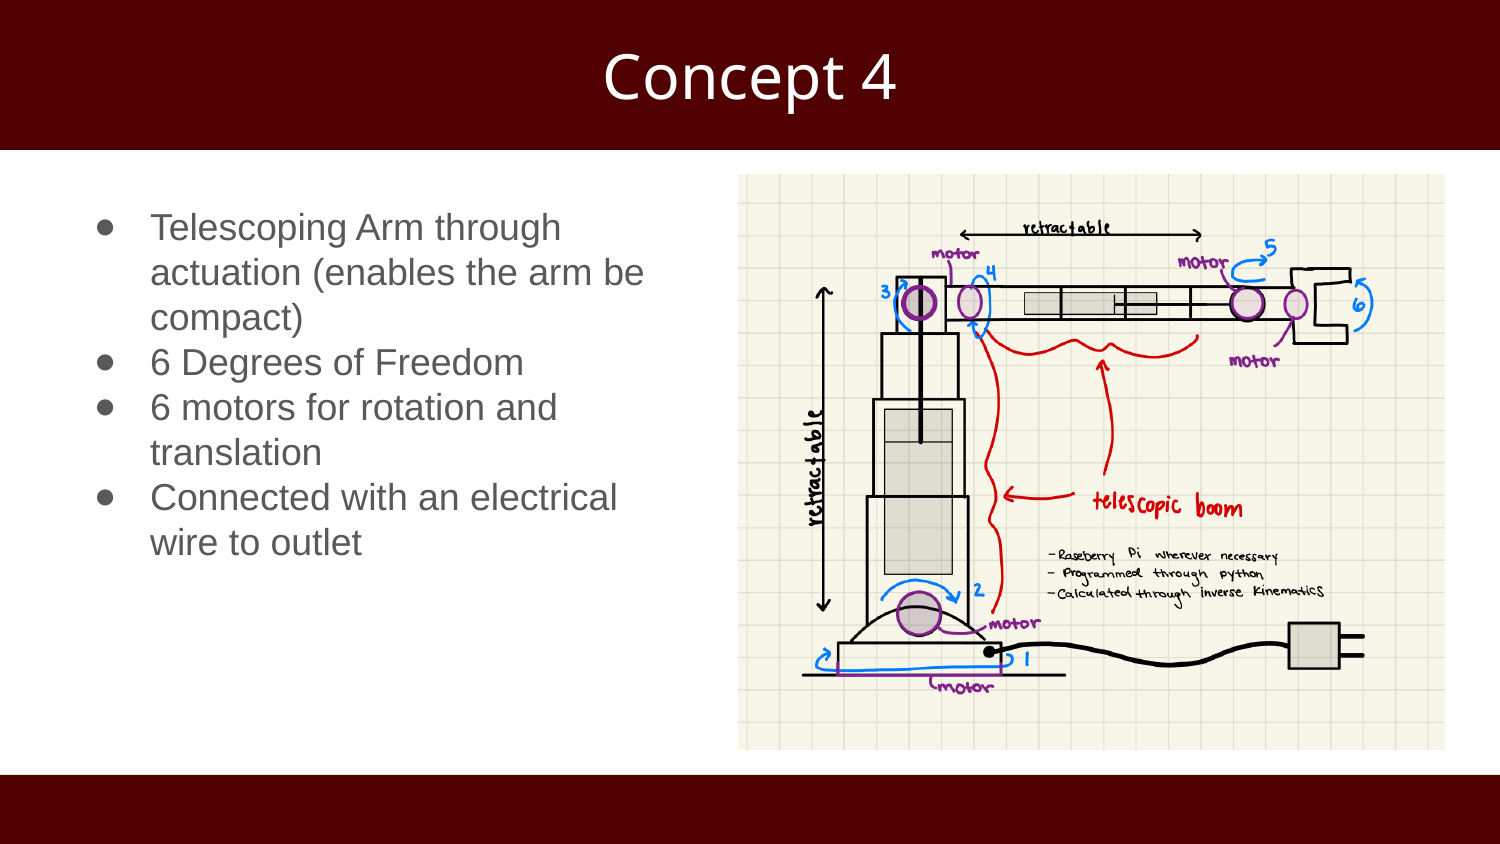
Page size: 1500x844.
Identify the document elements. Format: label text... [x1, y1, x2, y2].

picture [738, 174, 1446, 751]
title Concept 4 [0, 0, 1500, 150]
title [0, 774, 1500, 844]
text_box Telescoping Arm through actuation (enables the arm be compact) 6 Degrees of Freedom 6 motors for rotation and translation Connected with an electrical wire to outlet [59, 187, 686, 740]
